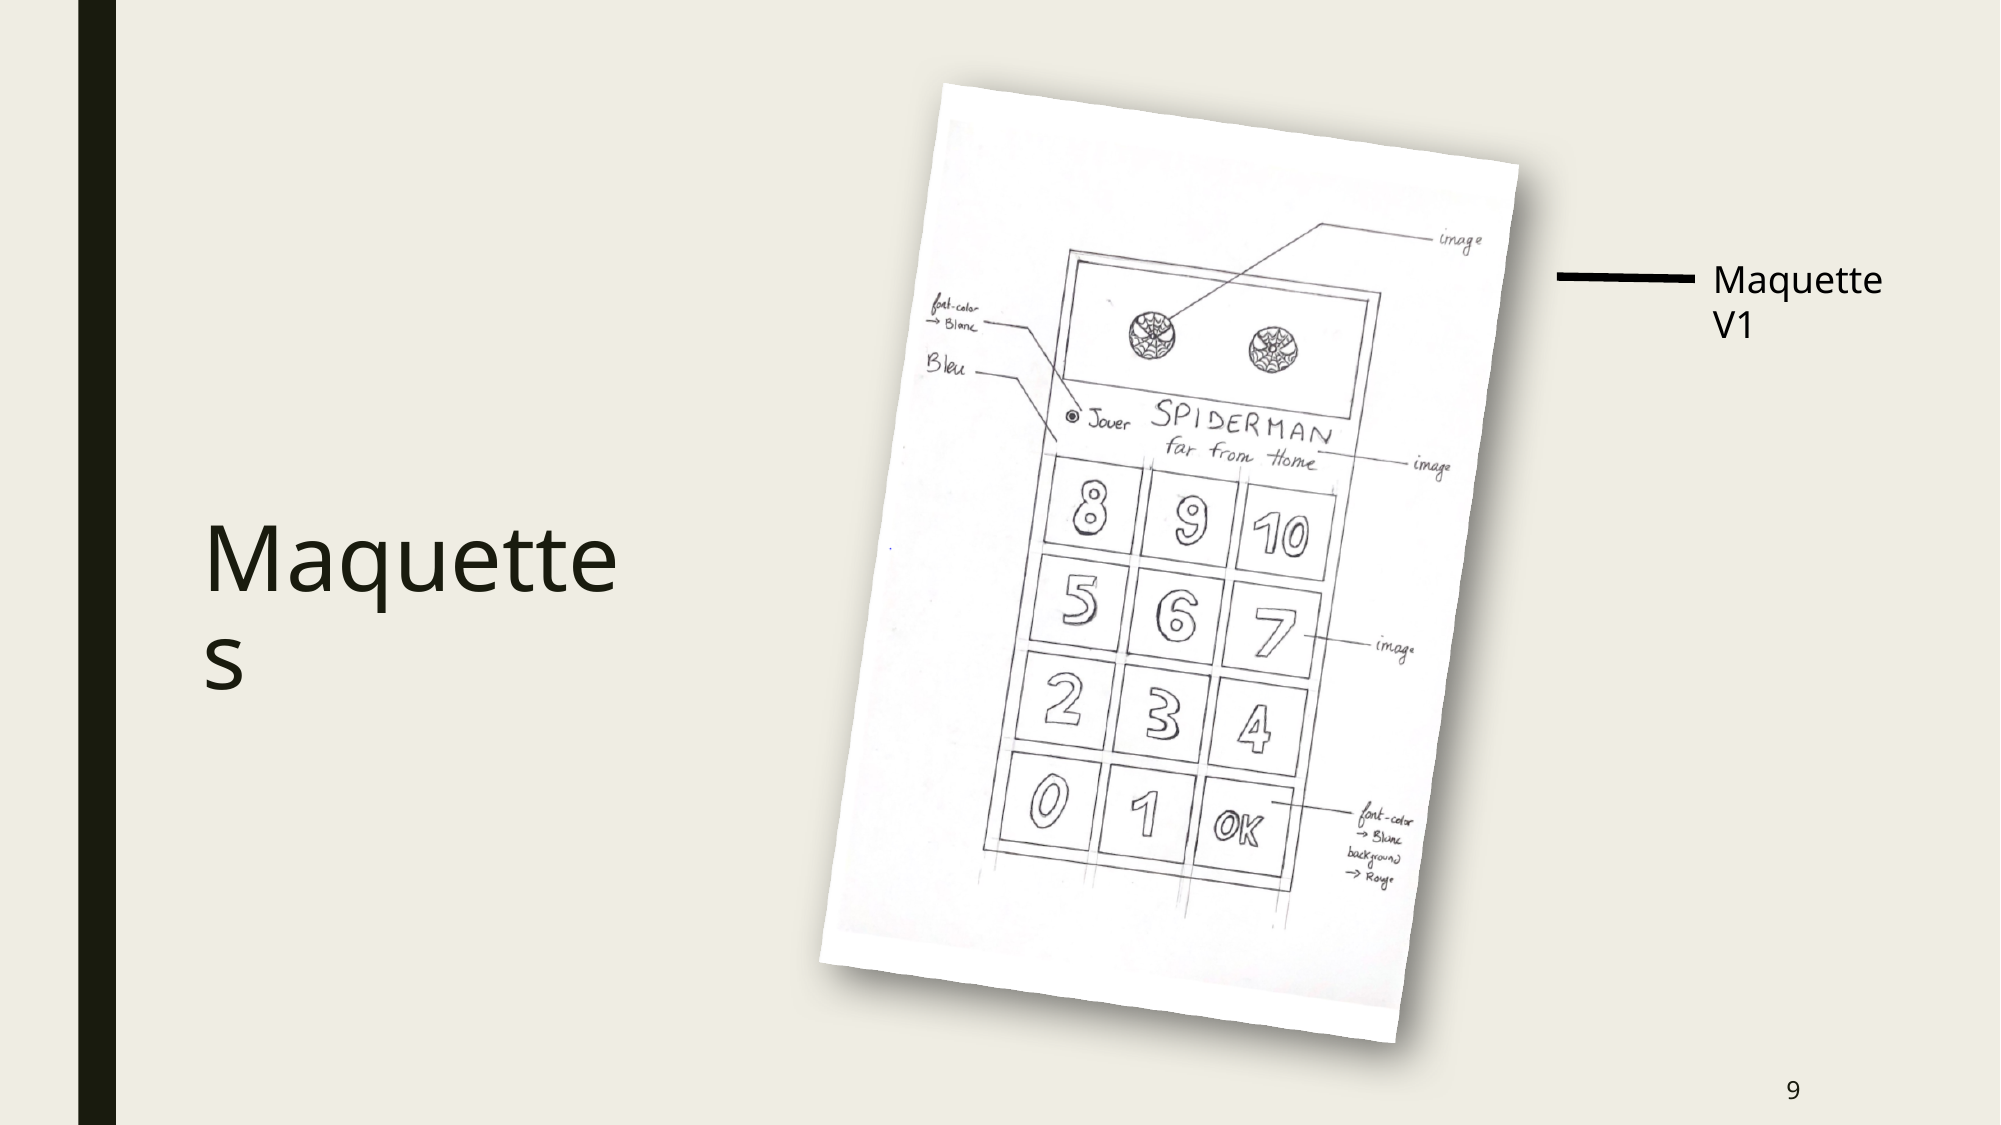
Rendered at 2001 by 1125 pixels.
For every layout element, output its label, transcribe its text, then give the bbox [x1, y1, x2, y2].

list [724, 271, 1613, 854]
picture [917, 84, 1519, 271]
slide_number 9 [1553, 1058, 1816, 1125]
text_box Maquette V1 [1697, 248, 1935, 354]
title Maquettes [187, 505, 676, 619]
picture [819, 854, 1422, 1043]
